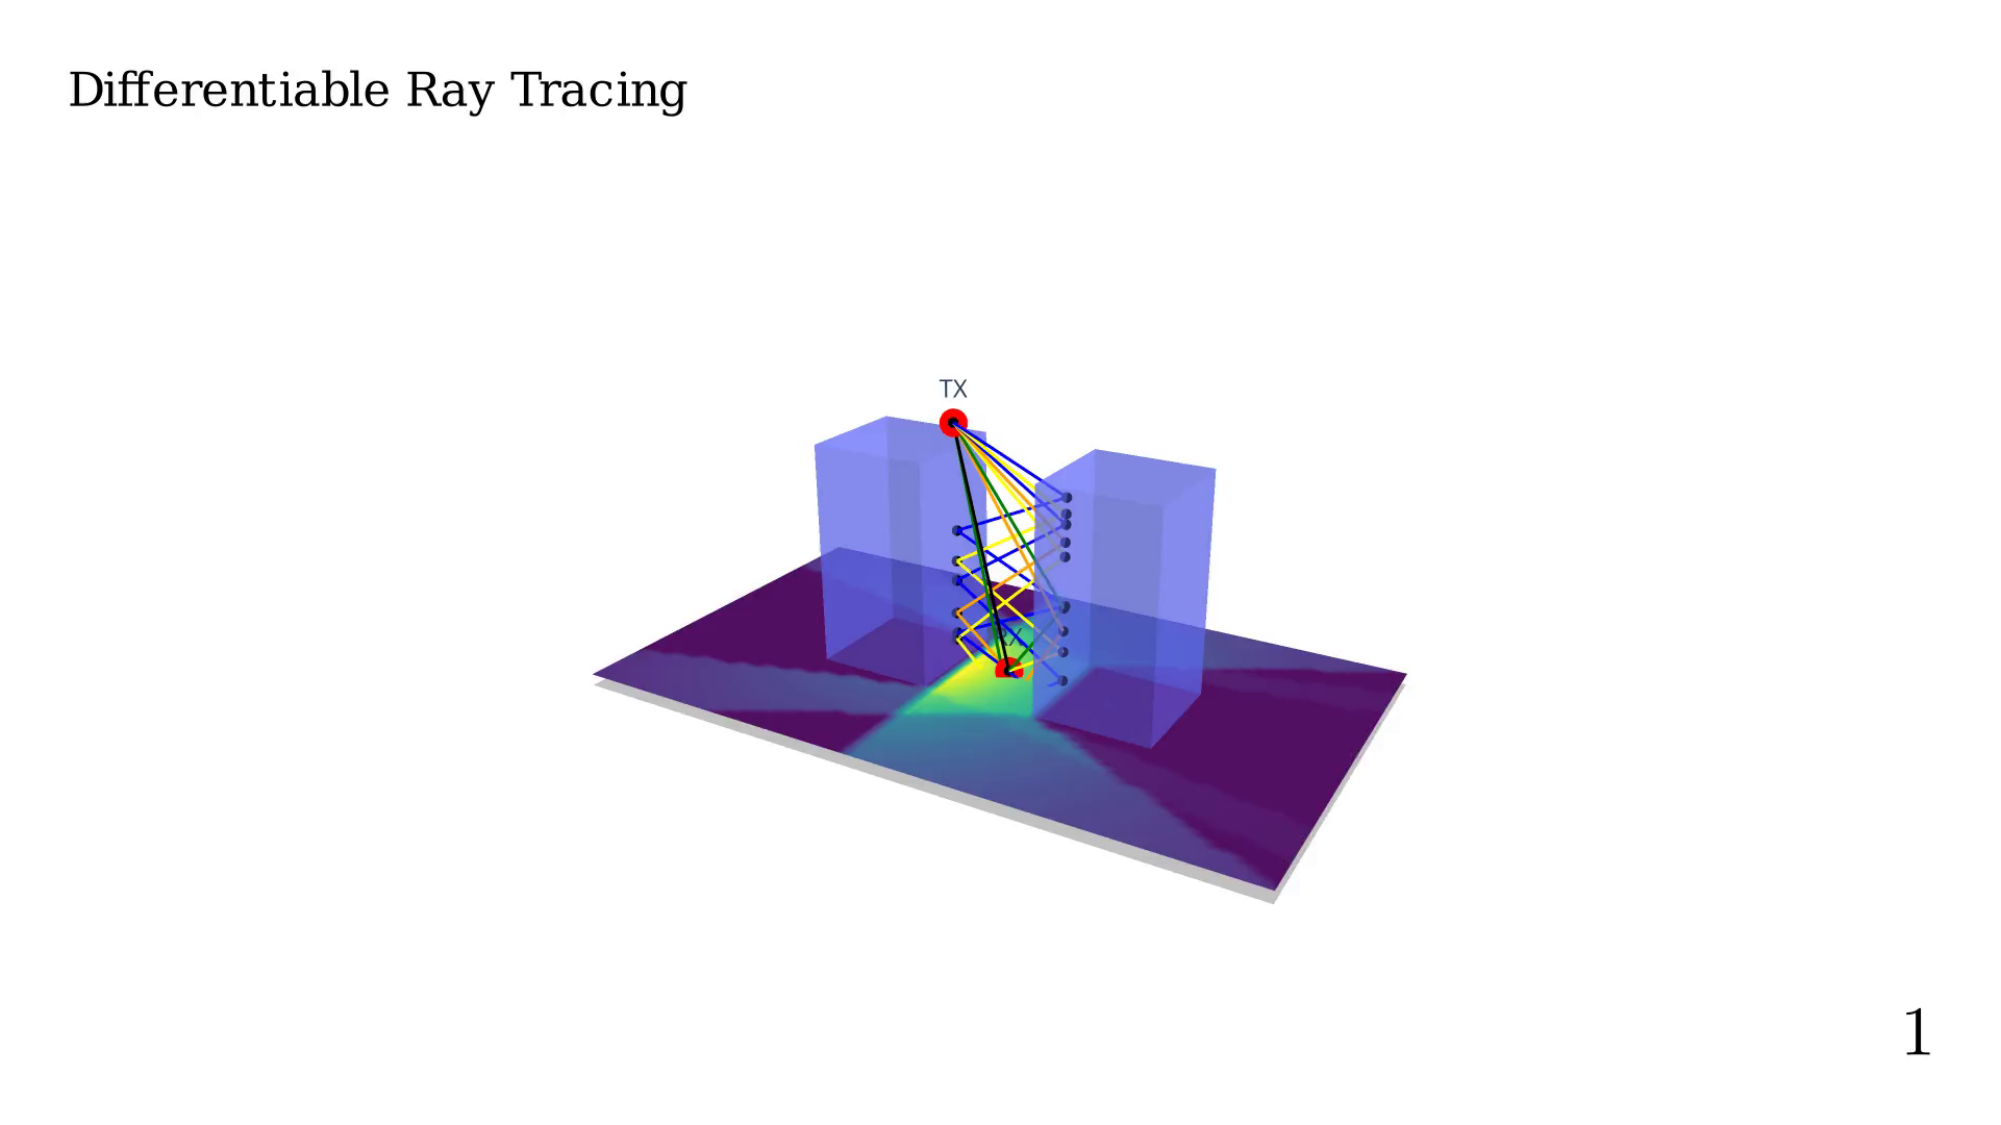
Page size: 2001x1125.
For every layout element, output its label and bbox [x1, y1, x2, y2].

text_box [0, 0, 2000, 1125]
